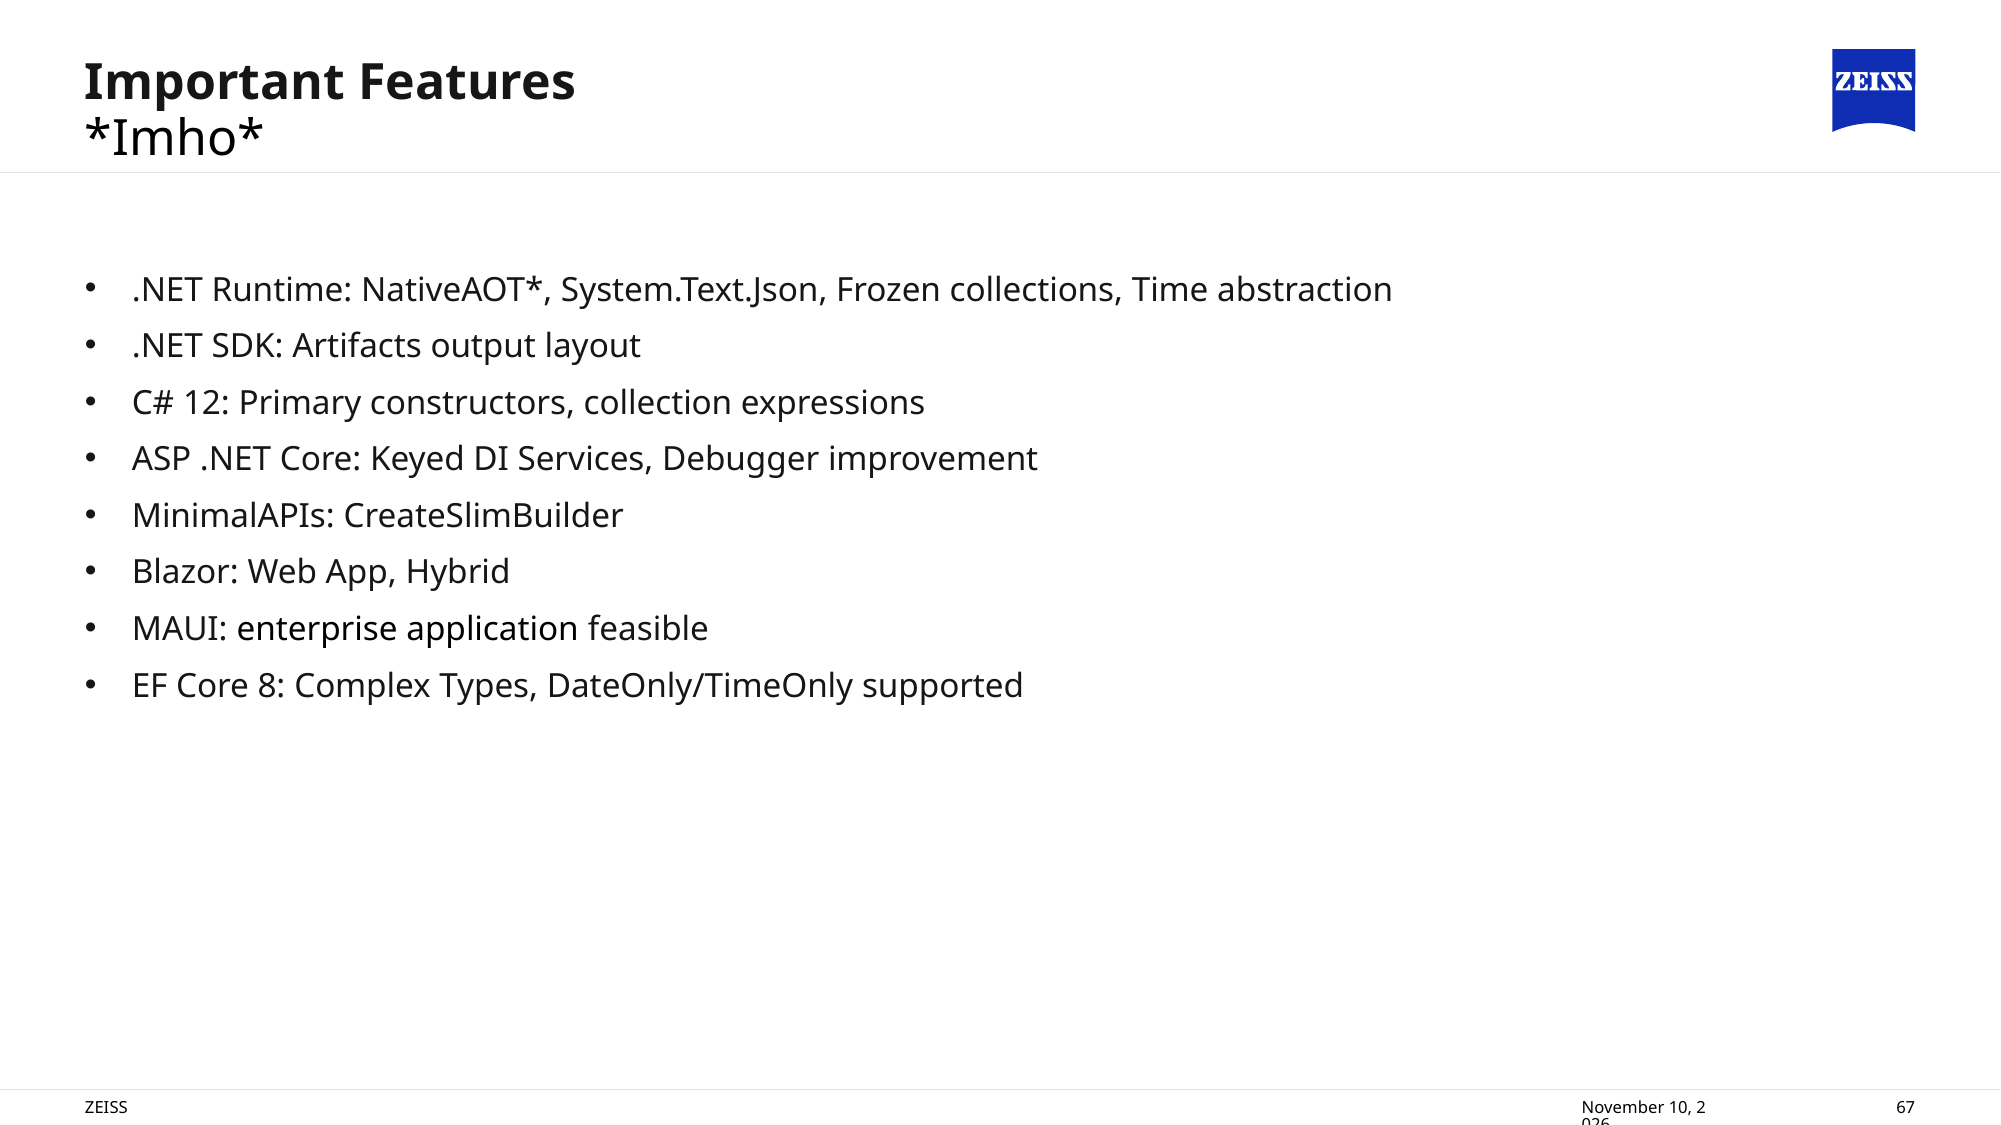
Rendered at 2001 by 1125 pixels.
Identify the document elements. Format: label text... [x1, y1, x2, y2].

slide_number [1581, 1097, 1710, 1118]
list .NET Runtime: NativeAOT*, System.Text.Json, Frozen collections, Time abstraction .NET SDK: Artifacts output layout C# 12: Primary constructors, collection expressions ASP .NET Core: Keyed DI Services, Debugger improvement MinimalAPIs: CreateSlimBuilder Blazor: Web App, Hybrid MAUI: enterprise application feasible EF Core 8: Complex Types, DateOnly/TimeOnly supported [85, 267, 1916, 1000]
slide_number 67 [1885, 1097, 1916, 1118]
title Important Features [85, 49, 1683, 105]
footer ZEISS [85, 1097, 724, 1118]
list *Imho* [85, 105, 1683, 167]
